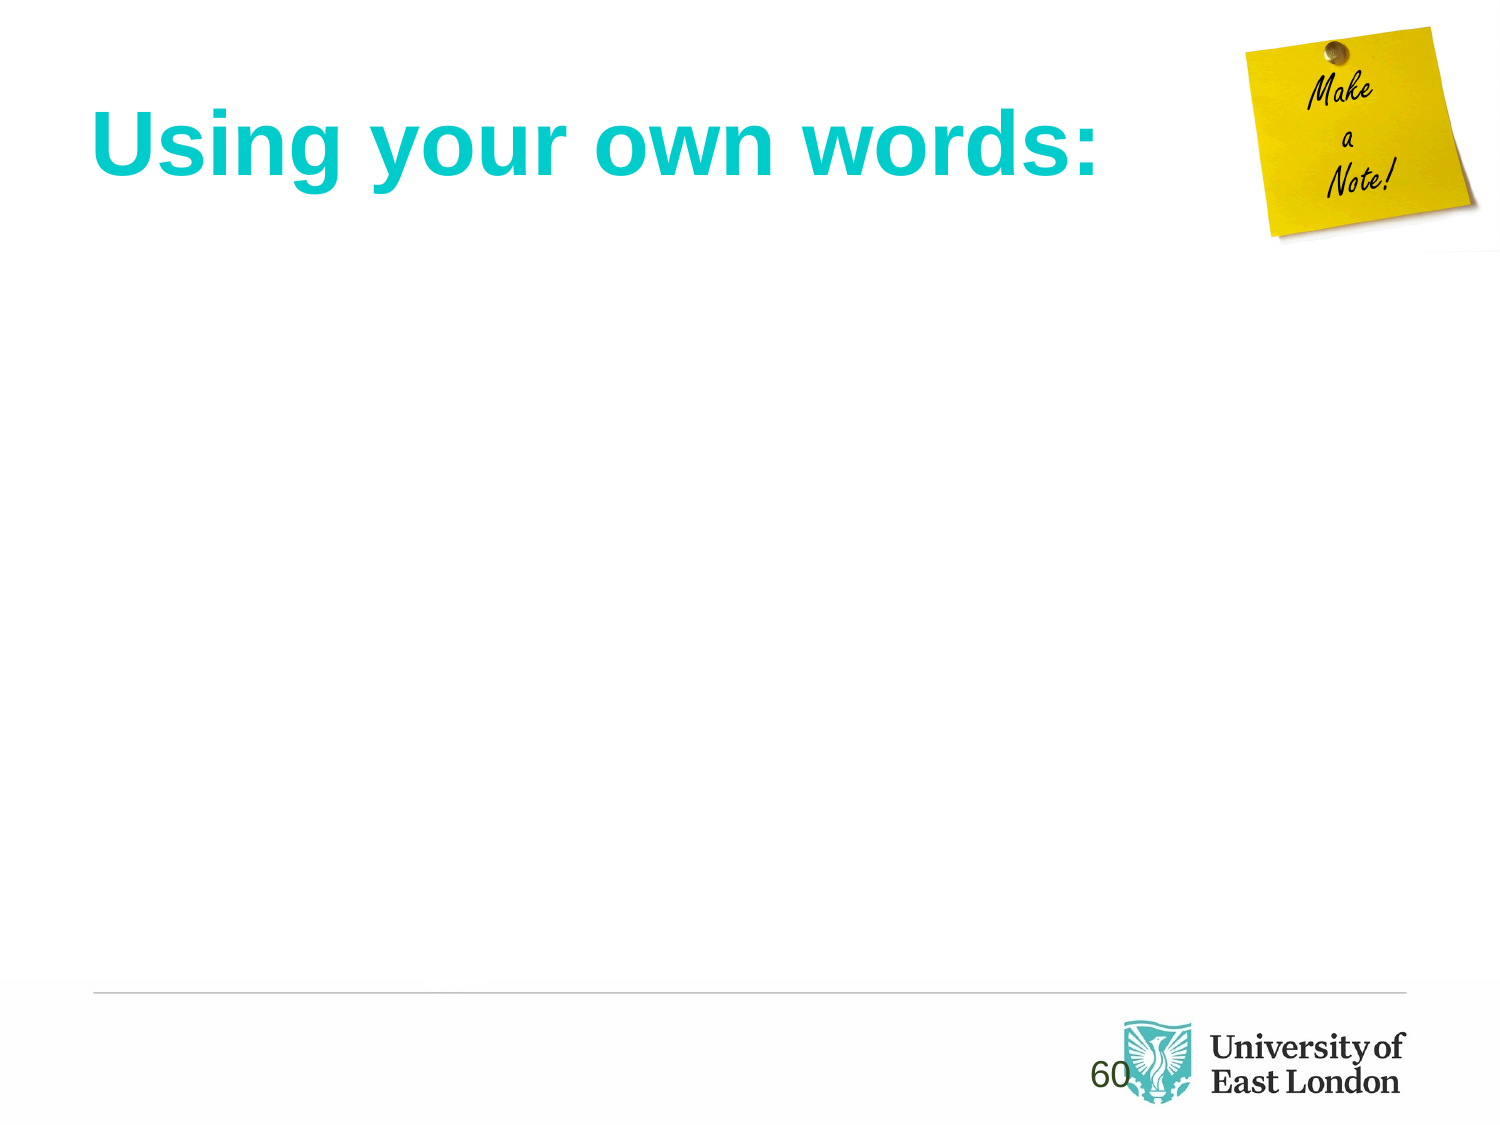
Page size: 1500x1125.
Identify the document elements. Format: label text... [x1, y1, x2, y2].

picture [0, 980, 1500, 1125]
title Using your own words: [75, 45, 1205, 233]
picture [1210, 0, 1500, 253]
text_box 53 [1074, 1042, 1425, 1103]
